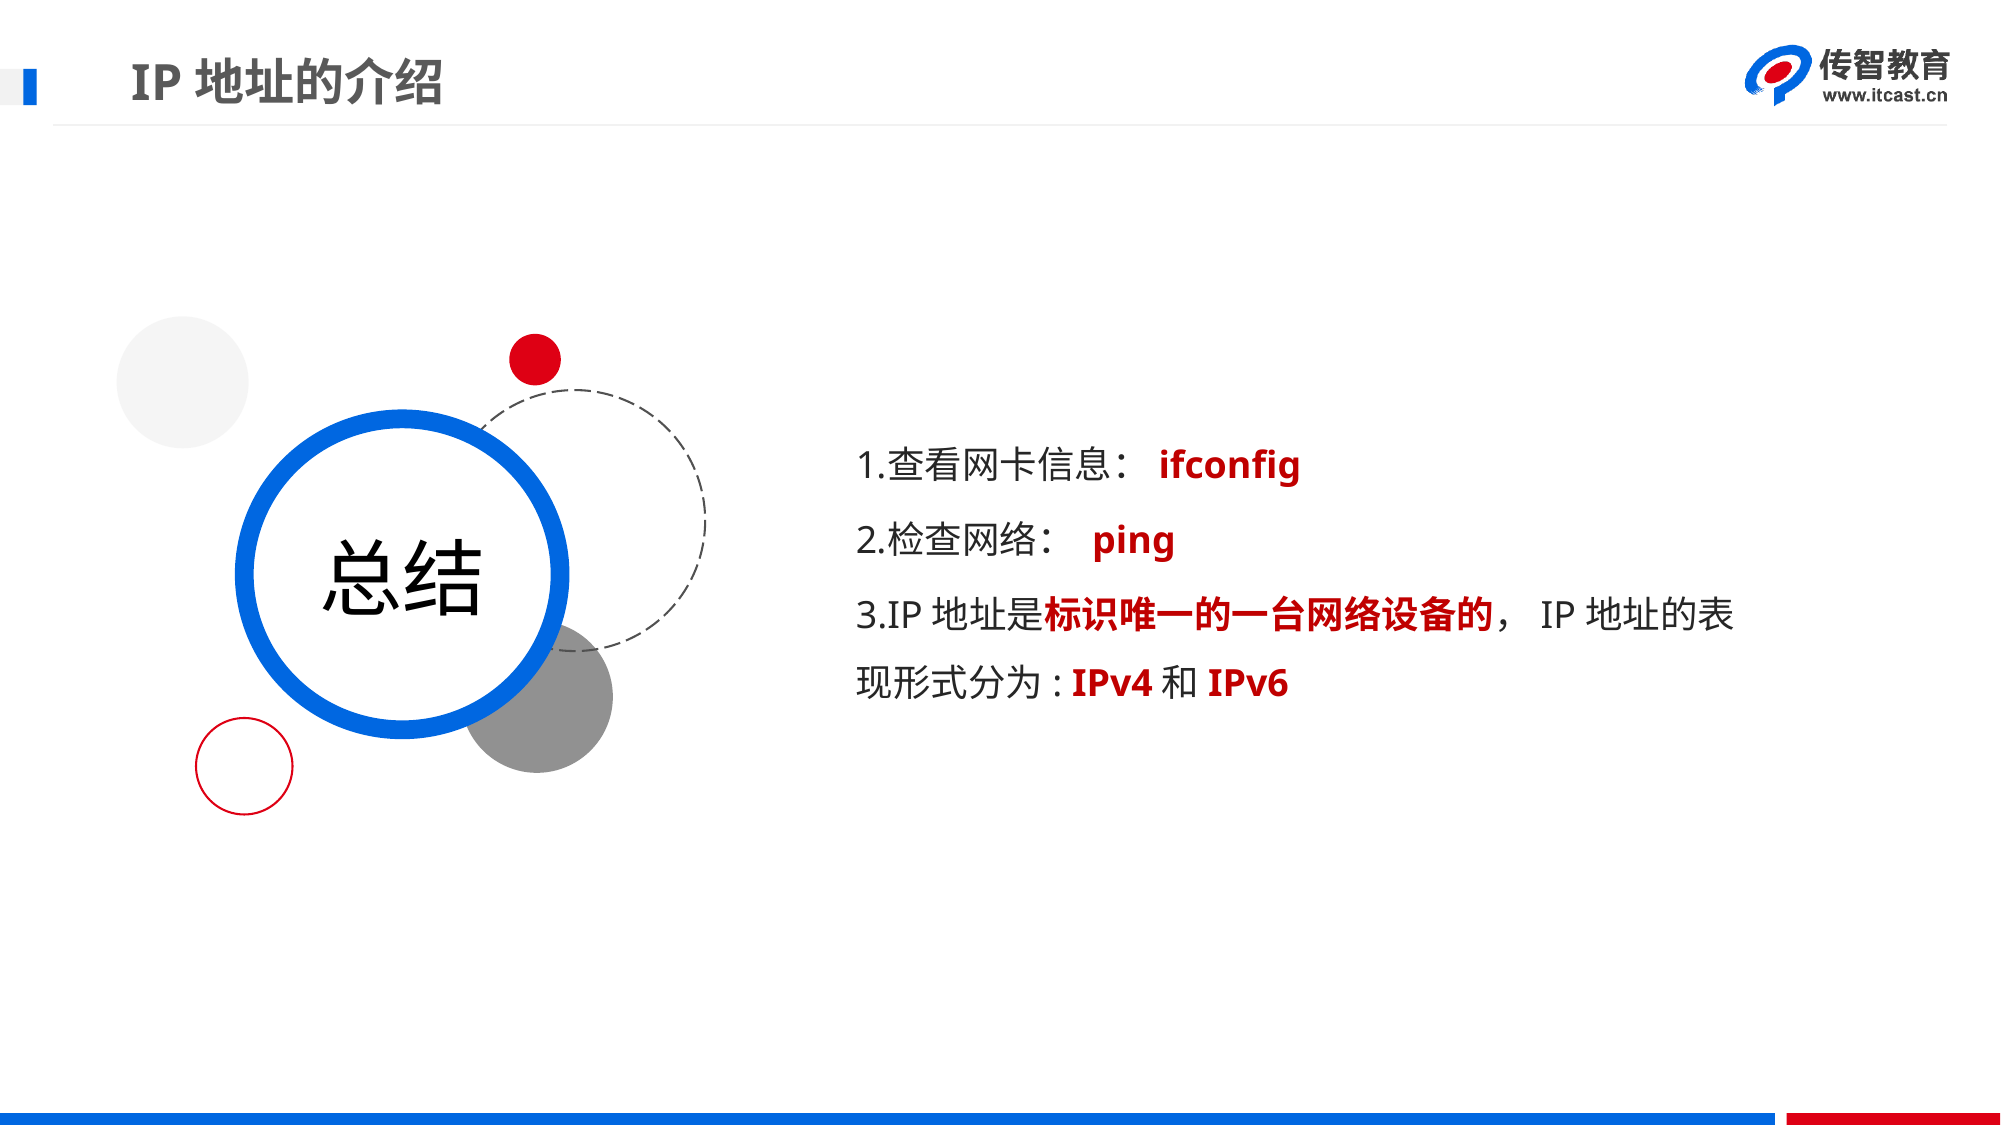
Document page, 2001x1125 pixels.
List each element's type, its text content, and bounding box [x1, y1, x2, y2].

picture [1712, 24, 1982, 126]
list 查看网卡信息：ifconfig 检查网络： ping IP地址是标识唯一的一台网络设备的，IP地址的表现形式分为: IPv4和IPv6 [841, 239, 1787, 980]
title IP地址的介绍 [116, 38, 1556, 124]
